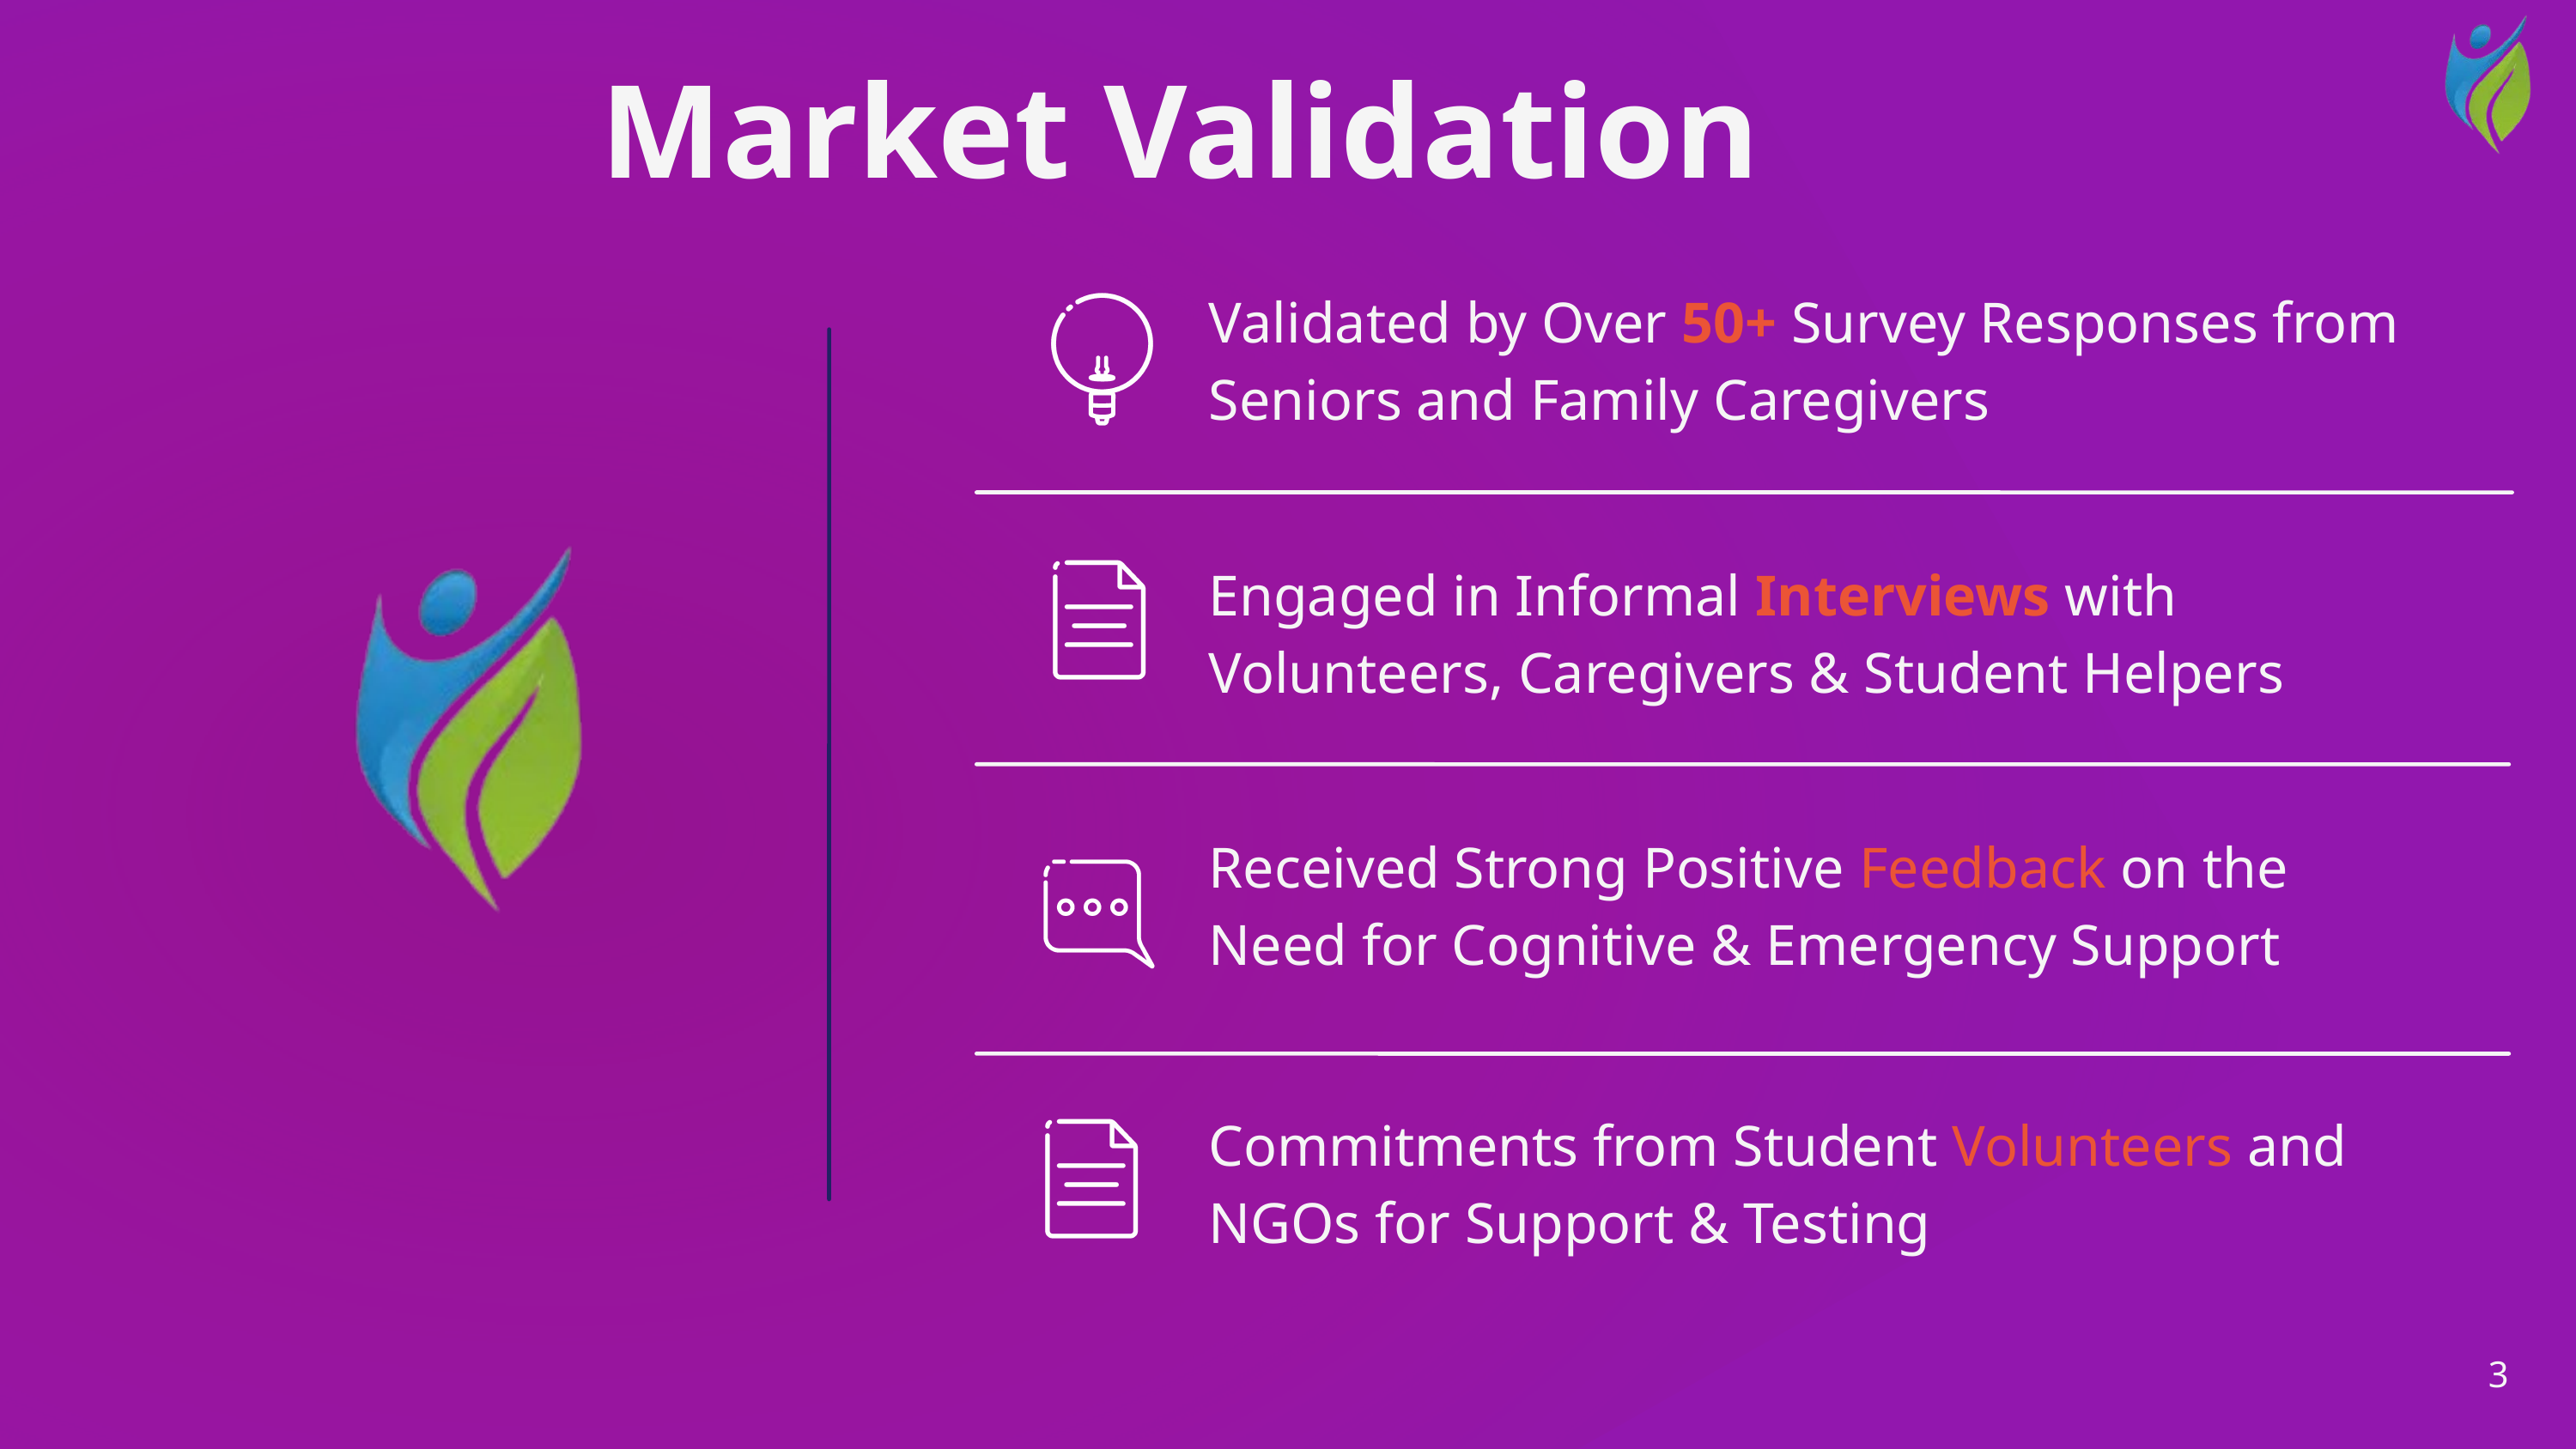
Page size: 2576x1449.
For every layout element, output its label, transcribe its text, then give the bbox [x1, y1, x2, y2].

text_box [173, 506, 766, 943]
text_box Validated by Over 50+ Survey Responses from Seniors and Family Caregivers [1208, 276, 2576, 432]
picture [1043, 1117, 1139, 1240]
text_box 3 [2413, 1348, 2509, 1395]
text_box Engaged in Informal Interviews with Volunteers, Caregivers & Student Helpers [1208, 549, 2487, 705]
picture [1051, 558, 1147, 682]
text_box Market Validation [600, 49, 2142, 204]
text_box [2375, 0, 2576, 165]
text_box Received Strong Positive Feedback on the Need for Cognitive & Emergency Support [1208, 821, 2379, 977]
picture [1028, 838, 1155, 972]
picture [1051, 288, 1155, 427]
text_box [0, 0, 2293, 1449]
text_box Commitments from Student Volunteers and NGOs for Support & Testing [1208, 1099, 2379, 1255]
